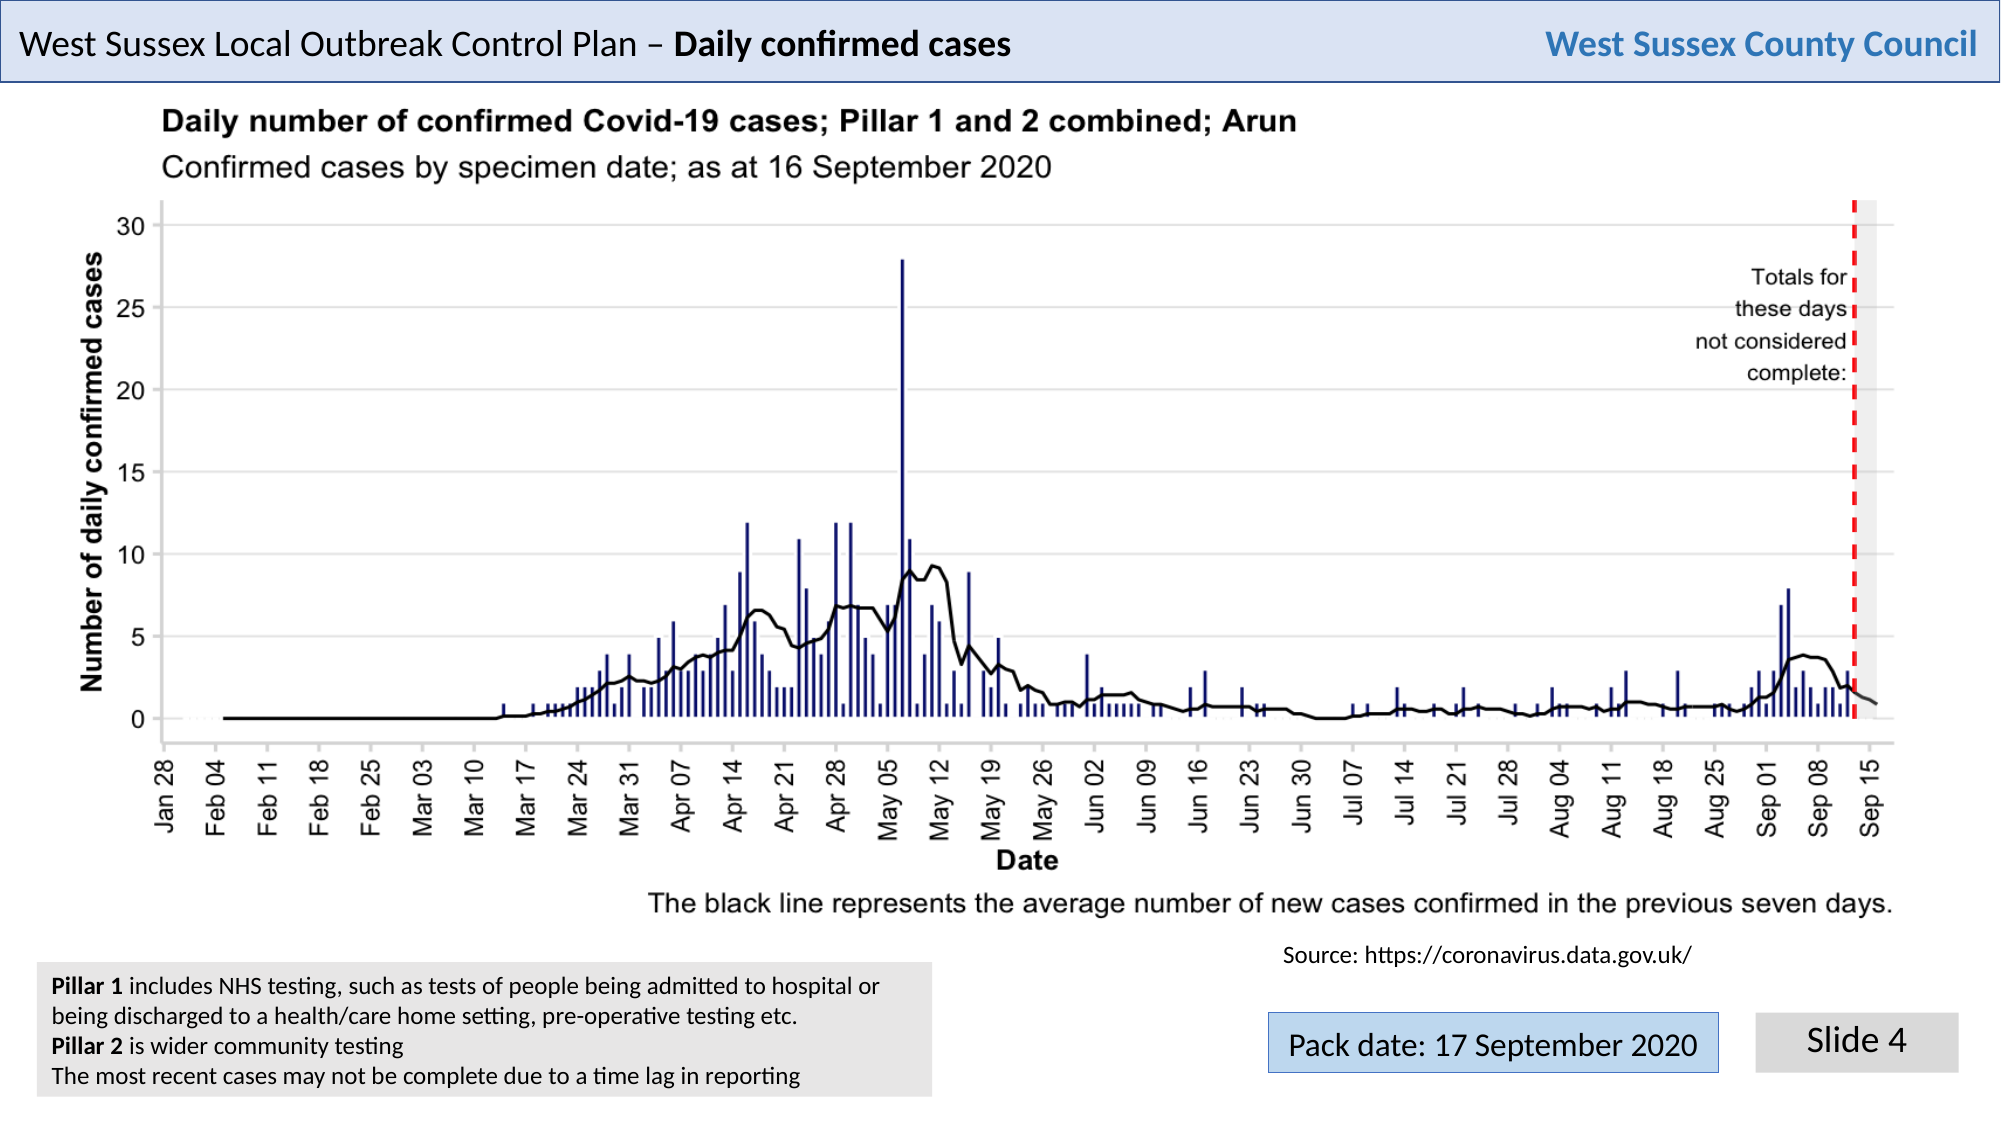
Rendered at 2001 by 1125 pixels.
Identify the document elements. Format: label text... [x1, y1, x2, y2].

list Source: https://coronavirus.data.gov.uk/ [1268, 935, 1912, 995]
picture [63, 91, 1912, 935]
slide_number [1268, 1012, 1719, 1073]
list Slide 4 [1755, 1012, 1959, 1073]
